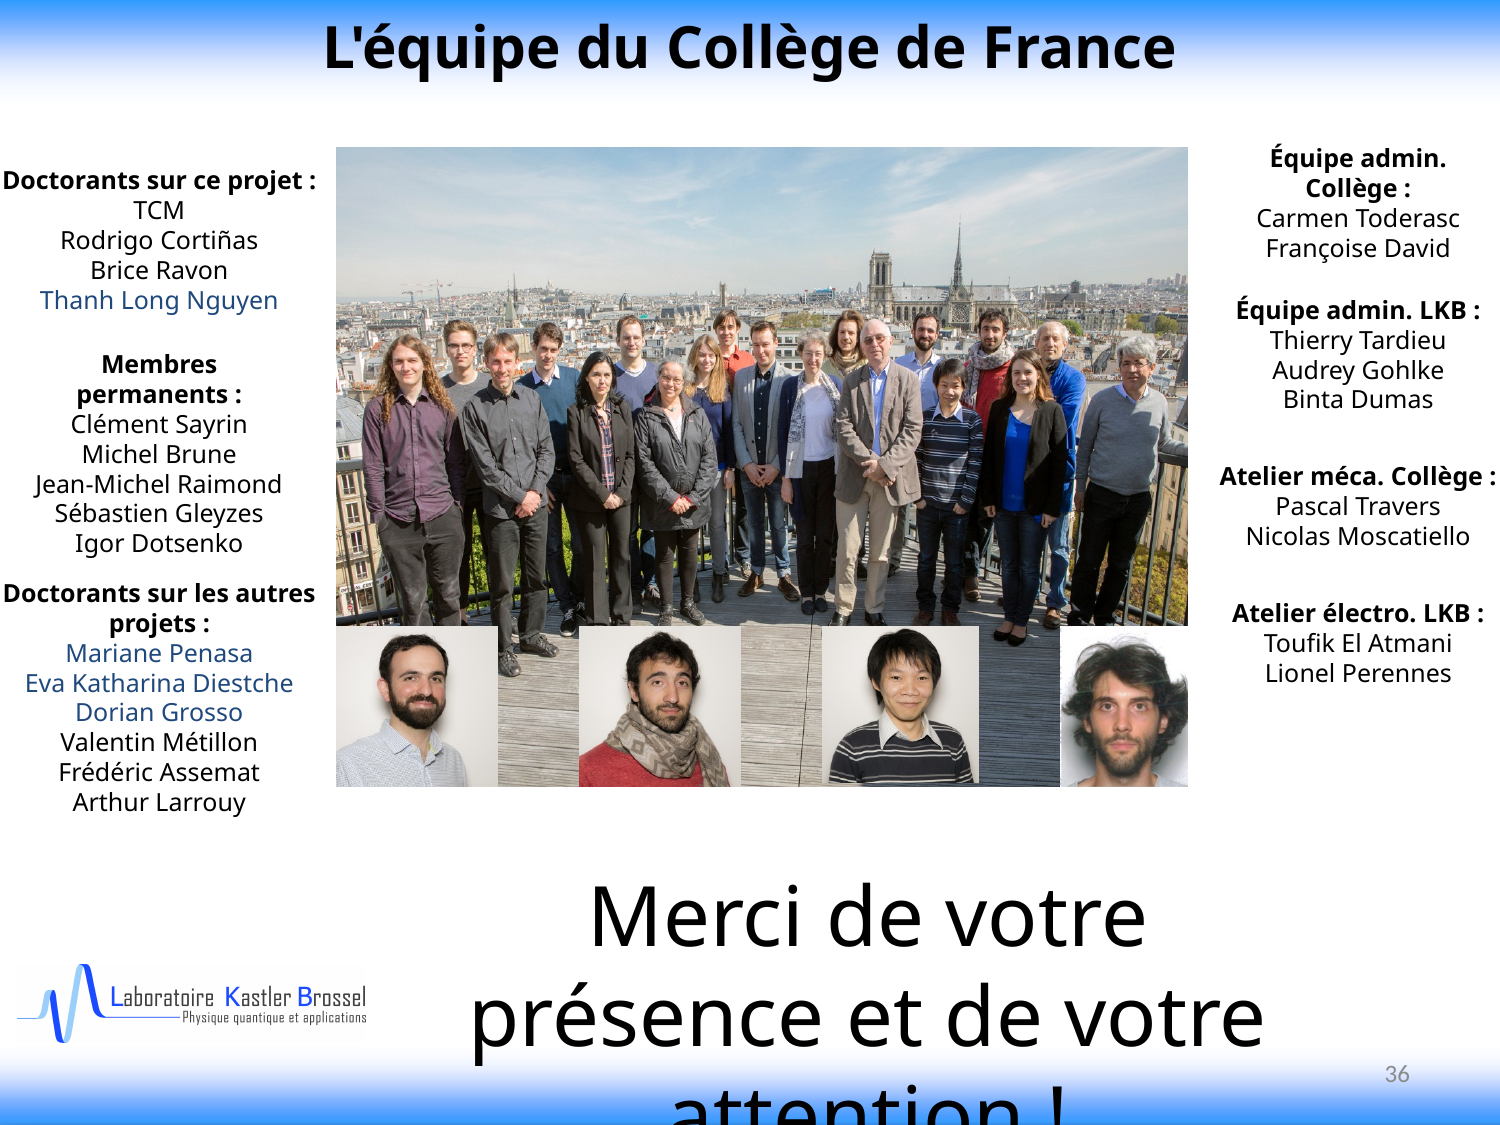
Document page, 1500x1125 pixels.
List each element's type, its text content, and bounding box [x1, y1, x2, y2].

text_box Atelier méca. Collège : Pascal Travers Nicolas Moscatiello [1198, 453, 1500, 558]
picture [0, 90, 1500, 1125]
text_box Doctorants sur les autres projets : Mariane Penasa Eva Katharina Diestche Dorian Grosso Valentin Métillon Frédéric Assemat Arthur Larrouy [0, 569, 337, 824]
text_box Membres permanents : Clément Sayrin Michel Brune Jean-Michel Raimond Sébastien Gleyzes Igor Dotsenko [2, 340, 317, 566]
text_box Atelier électro. LKB : Toufik El Atmani Lionel Perennes [1198, 590, 1500, 695]
text_box Doctorants sur ce projet : TCM Rodrigo Cortiñas Brice Ravon Thanh Long Nguyen [0, 157, 330, 322]
text_box Merci de votre présence et de votre attention ! [430, 855, 1306, 1125]
title L'équipe du Collège de France [0, 0, 1500, 90]
slide_number 36 [1306, 1042, 1425, 1103]
text_box Équipe admin. LKB : Thierry Tardieu Audrey Gohlke Binta Dumas [1198, 286, 1500, 422]
text_box Équipe admin. Collège : Carmen Toderasc Françoise David [1198, 135, 1500, 270]
